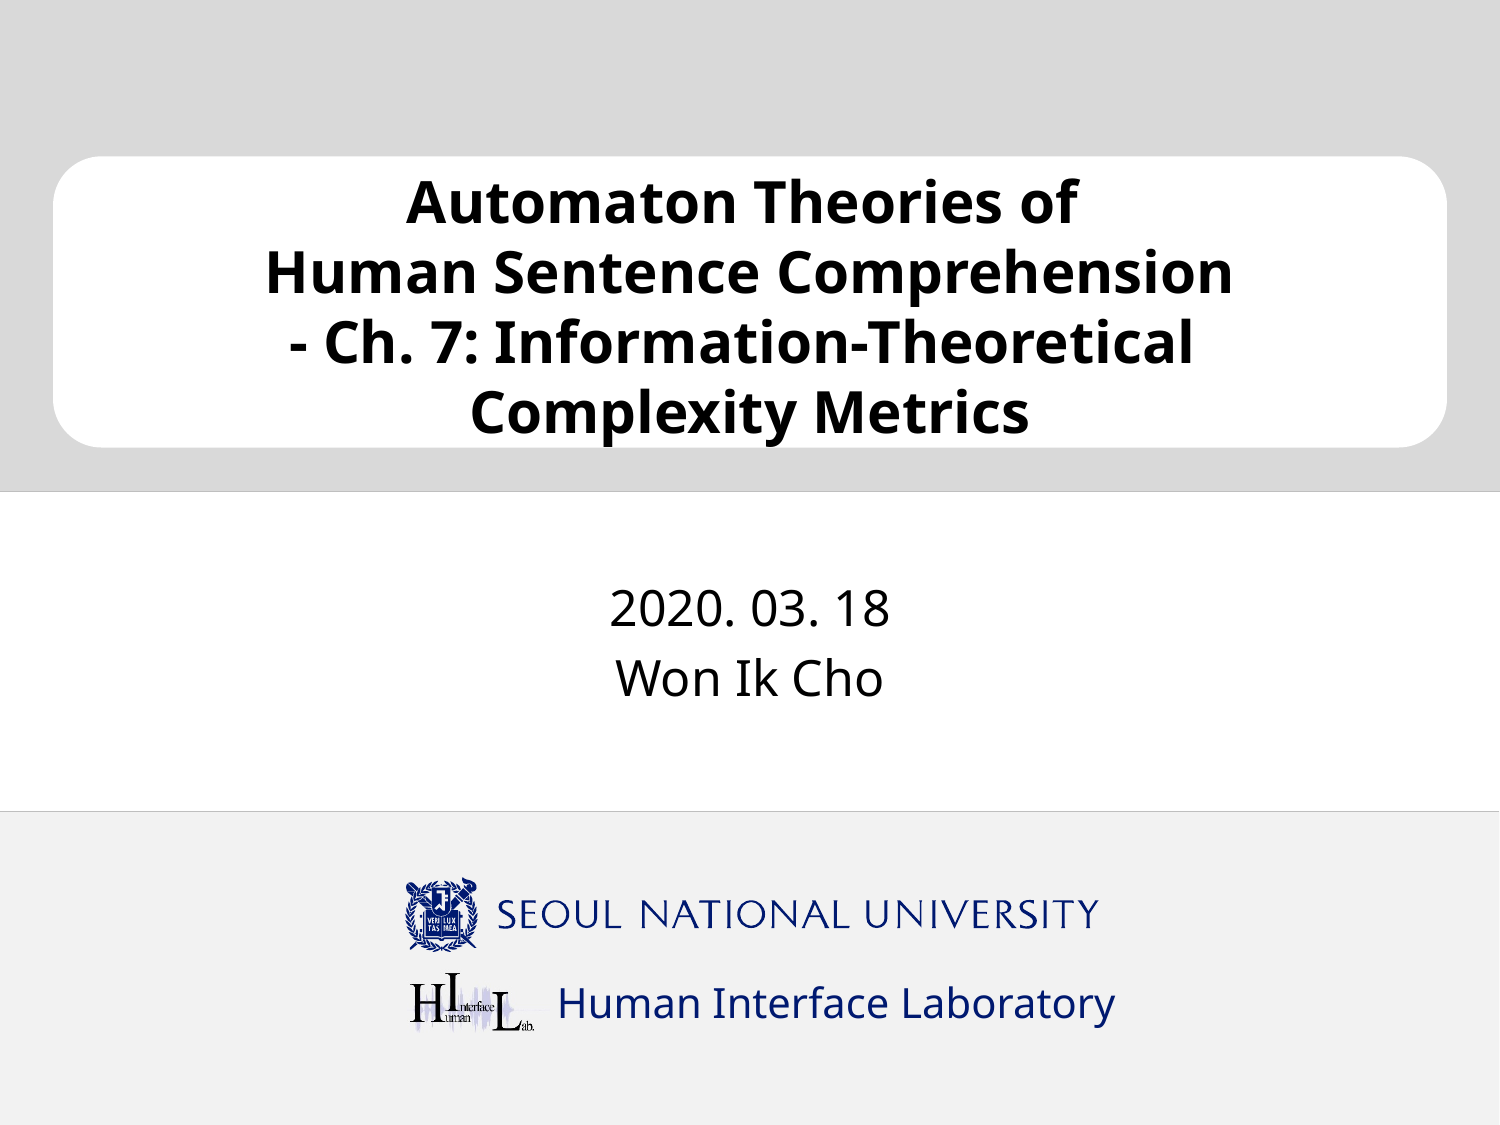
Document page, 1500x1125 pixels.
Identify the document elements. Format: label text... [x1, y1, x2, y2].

title Automaton Theories of Human Sentence Comprehension - Ch. 7: Information-Theoretical Complexity Metrics [64, 184, 1436, 426]
picture [407, 969, 550, 1033]
subtitle 2020. 03. 18 Won Ik Cho [41, 509, 1459, 774]
